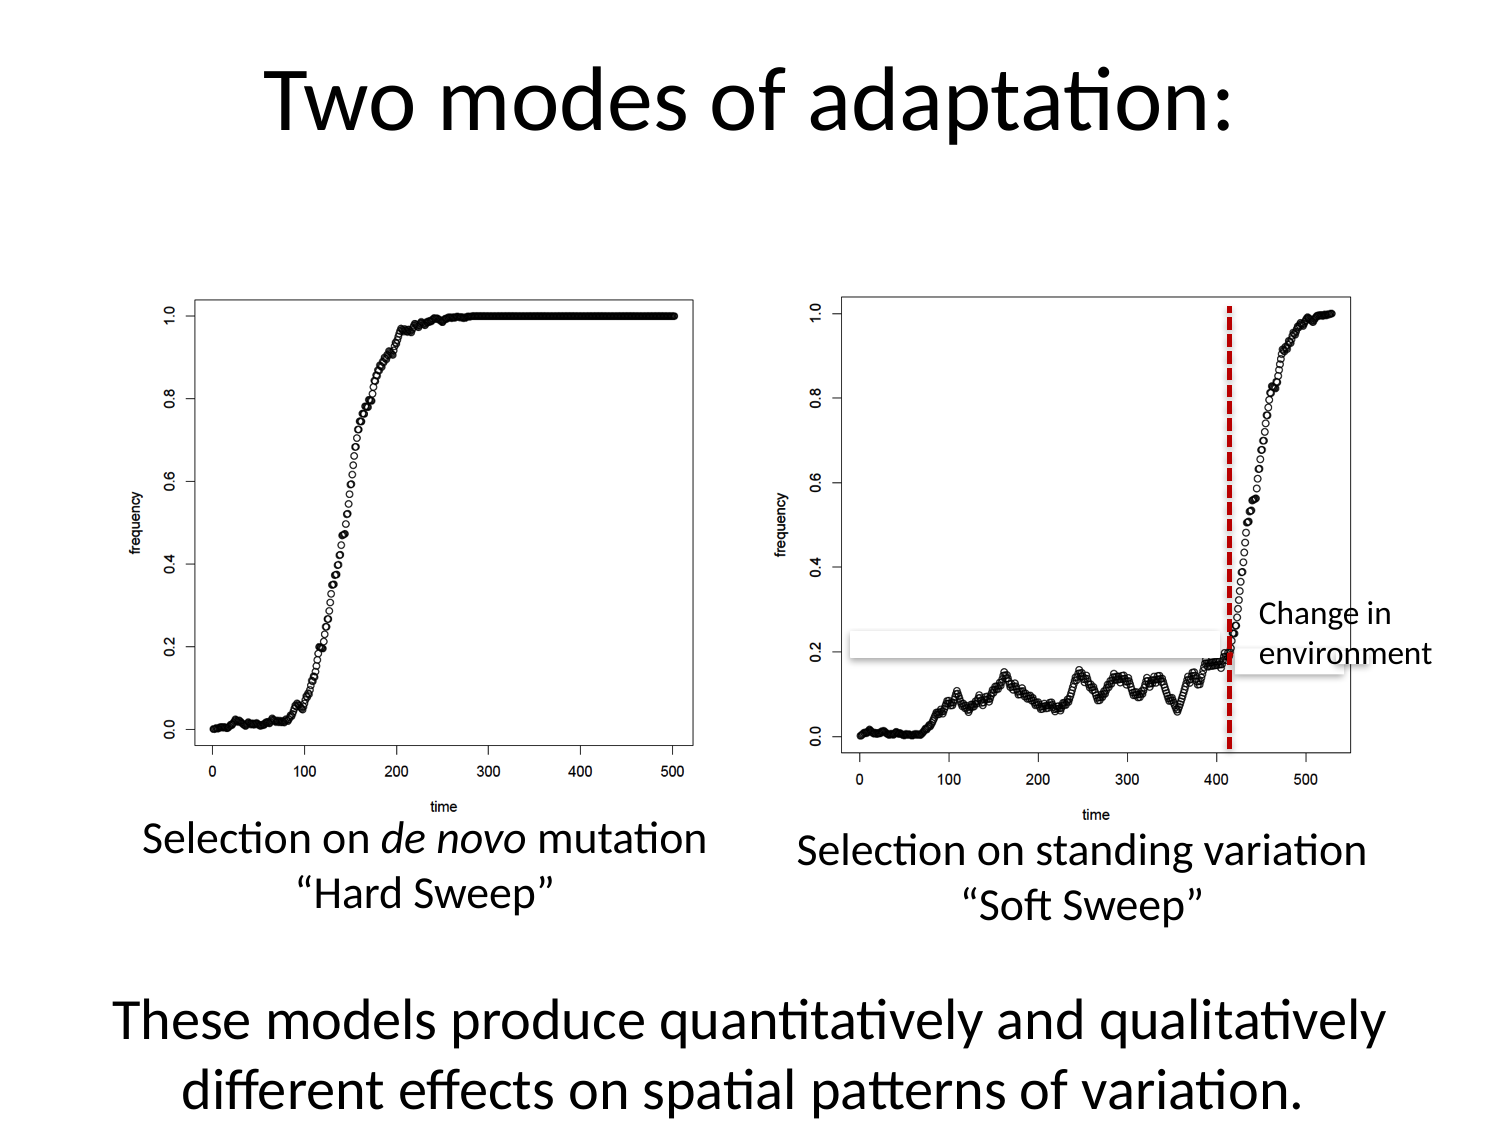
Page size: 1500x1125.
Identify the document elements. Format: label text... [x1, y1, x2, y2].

text_box Selection on standing variation “Soft Sweep” [759, 812, 1405, 937]
text_box These models produce quantitatively and qualitatively different effects on spatial patterns of variation. [0, 973, 1500, 1125]
text_box Selection on de novo mutation “Hard Sweep” [125, 836, 725, 926]
picture [111, 276, 1386, 829]
title Two modes of adaptation: [0, 0, 1500, 188]
text_box Change in environment [1391, 584, 1500, 679]
